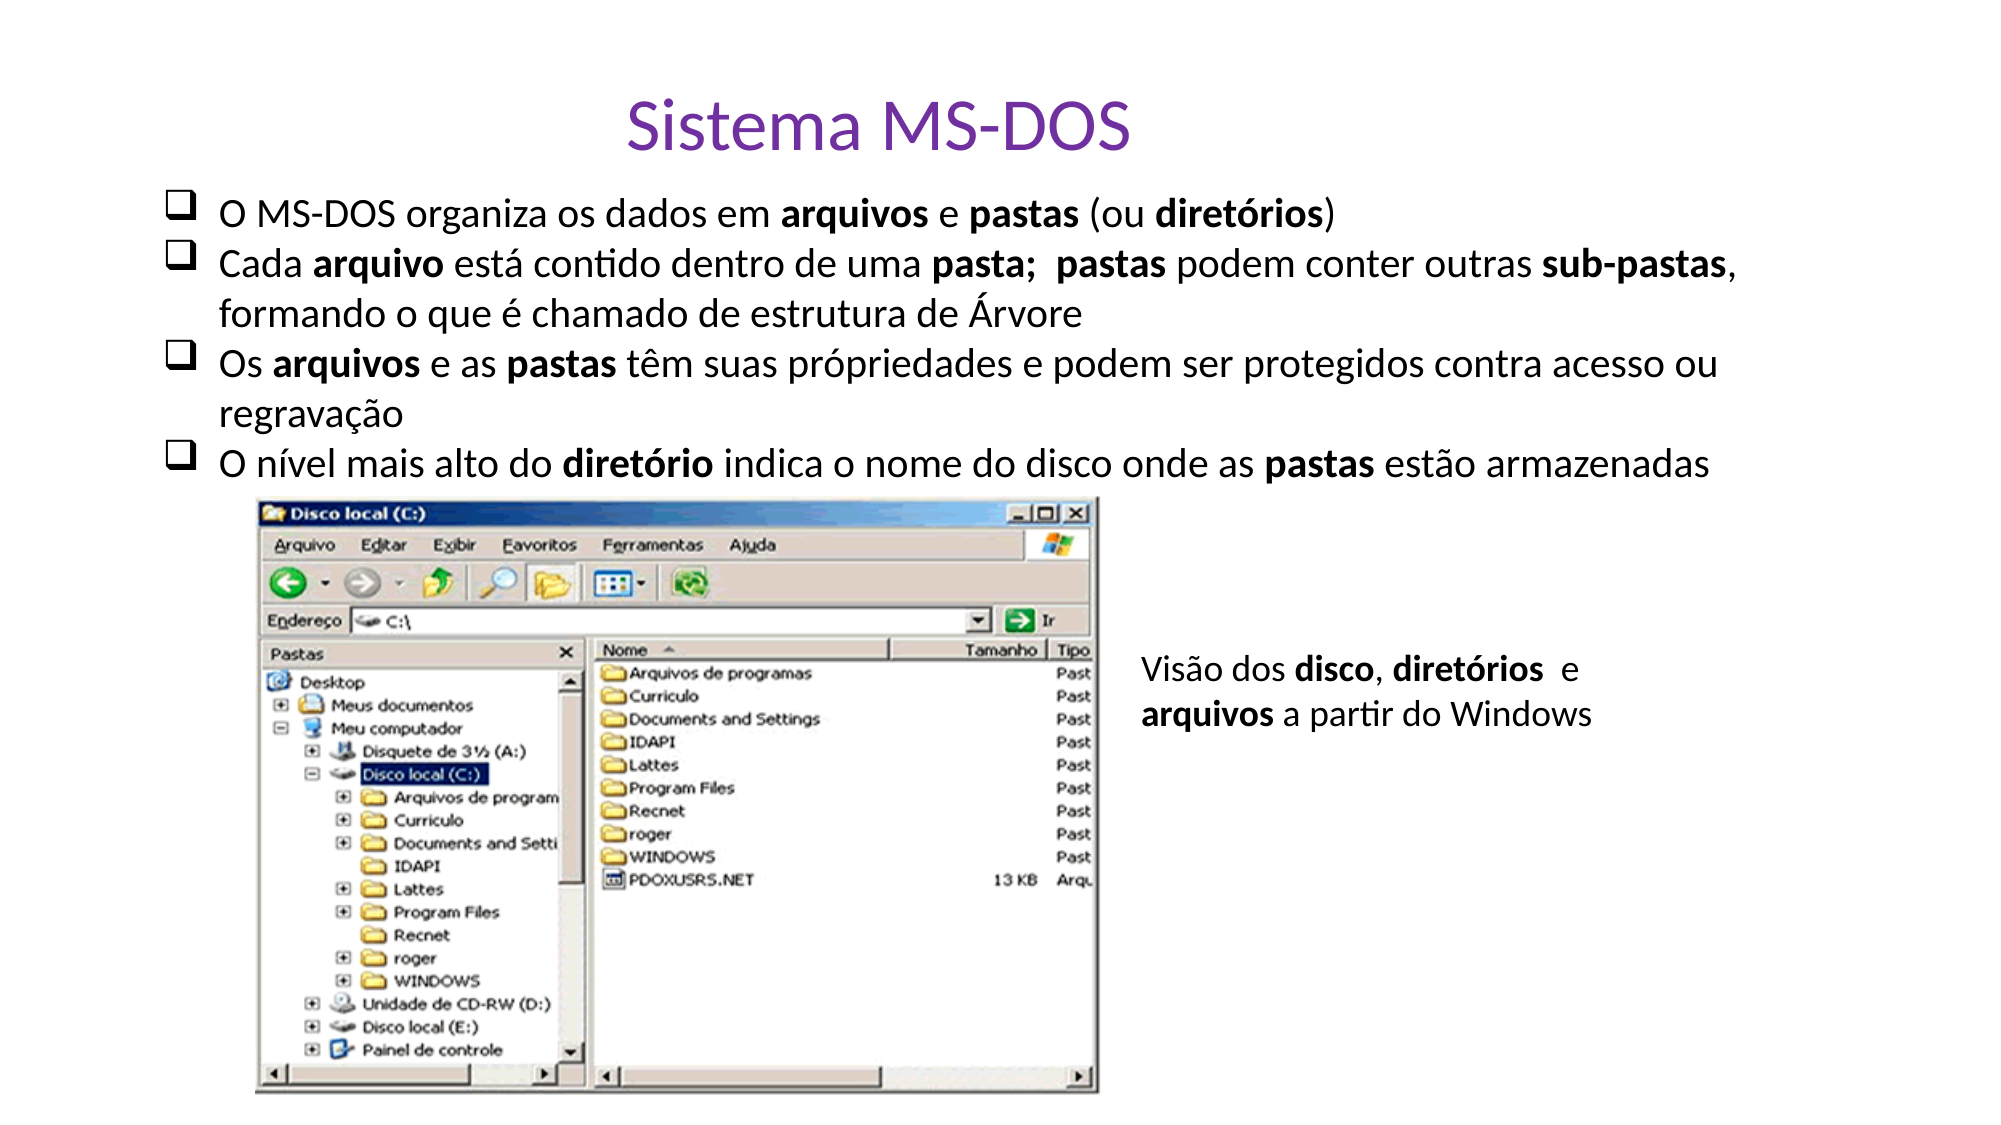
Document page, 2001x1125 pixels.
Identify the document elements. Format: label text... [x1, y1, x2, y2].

text_box Sistema MS-DOS [611, 68, 1148, 174]
text_box O MS-DOS organiza os dados em arquivos e pastas (ou diretórios) Cada arquivo está contido dentro de uma pasta; pastas podem conter outras sub-pastas, formando o que é chamado de estrutura de Árvore Os arquivos e as pastas têm suas própriedades e podem ser protegidos contra acesso ou regravação O nível mais alto do diretório indica o nome do disco onde as pastas estão armazenadas [147, 178, 1924, 544]
text_box Visão dos disco, diretórios e arquivos a partir do Windows [1126, 636, 1690, 742]
picture [254, 496, 1105, 1098]
